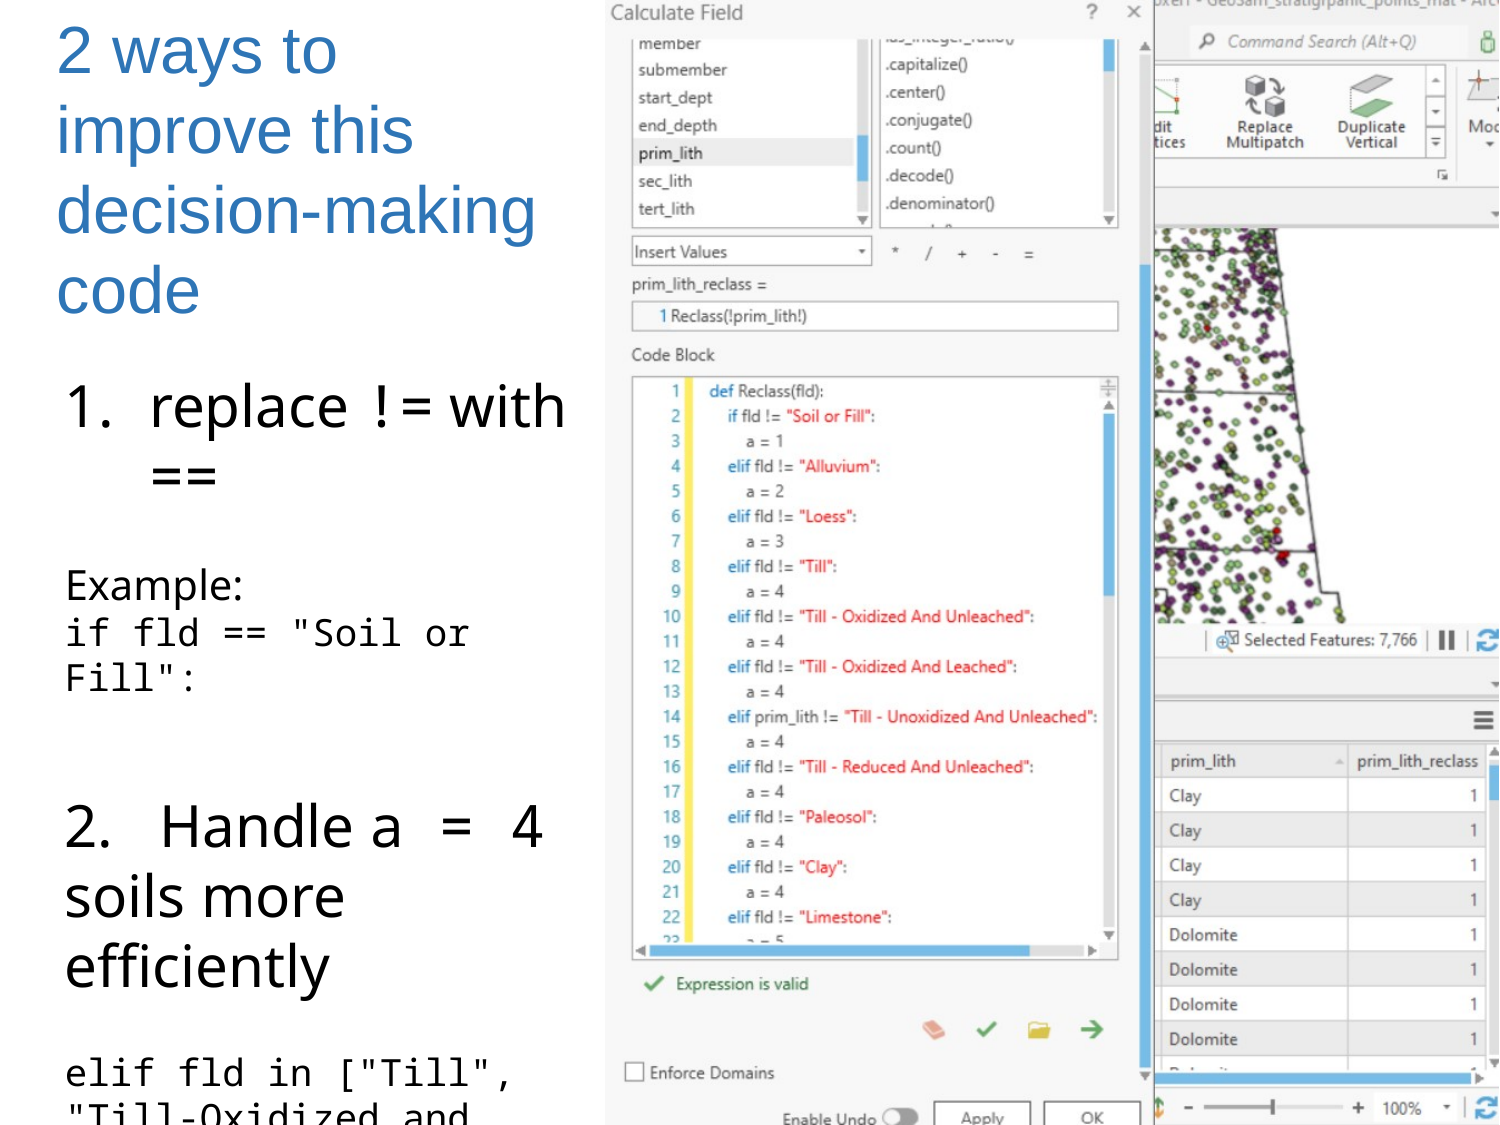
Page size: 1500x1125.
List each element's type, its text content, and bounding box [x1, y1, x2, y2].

title 2 ways to improve this decision-making code [41, 129, 555, 205]
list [605, 0, 1499, 1125]
text_box replace != with == Example: if fld == "Soil or Fill": 2. Handle a = 4 soils more efficiently elif fld in ["Till", "Till-Oxidized and Unbleached", ... ,"Clay"]: [50, 361, 600, 1125]
